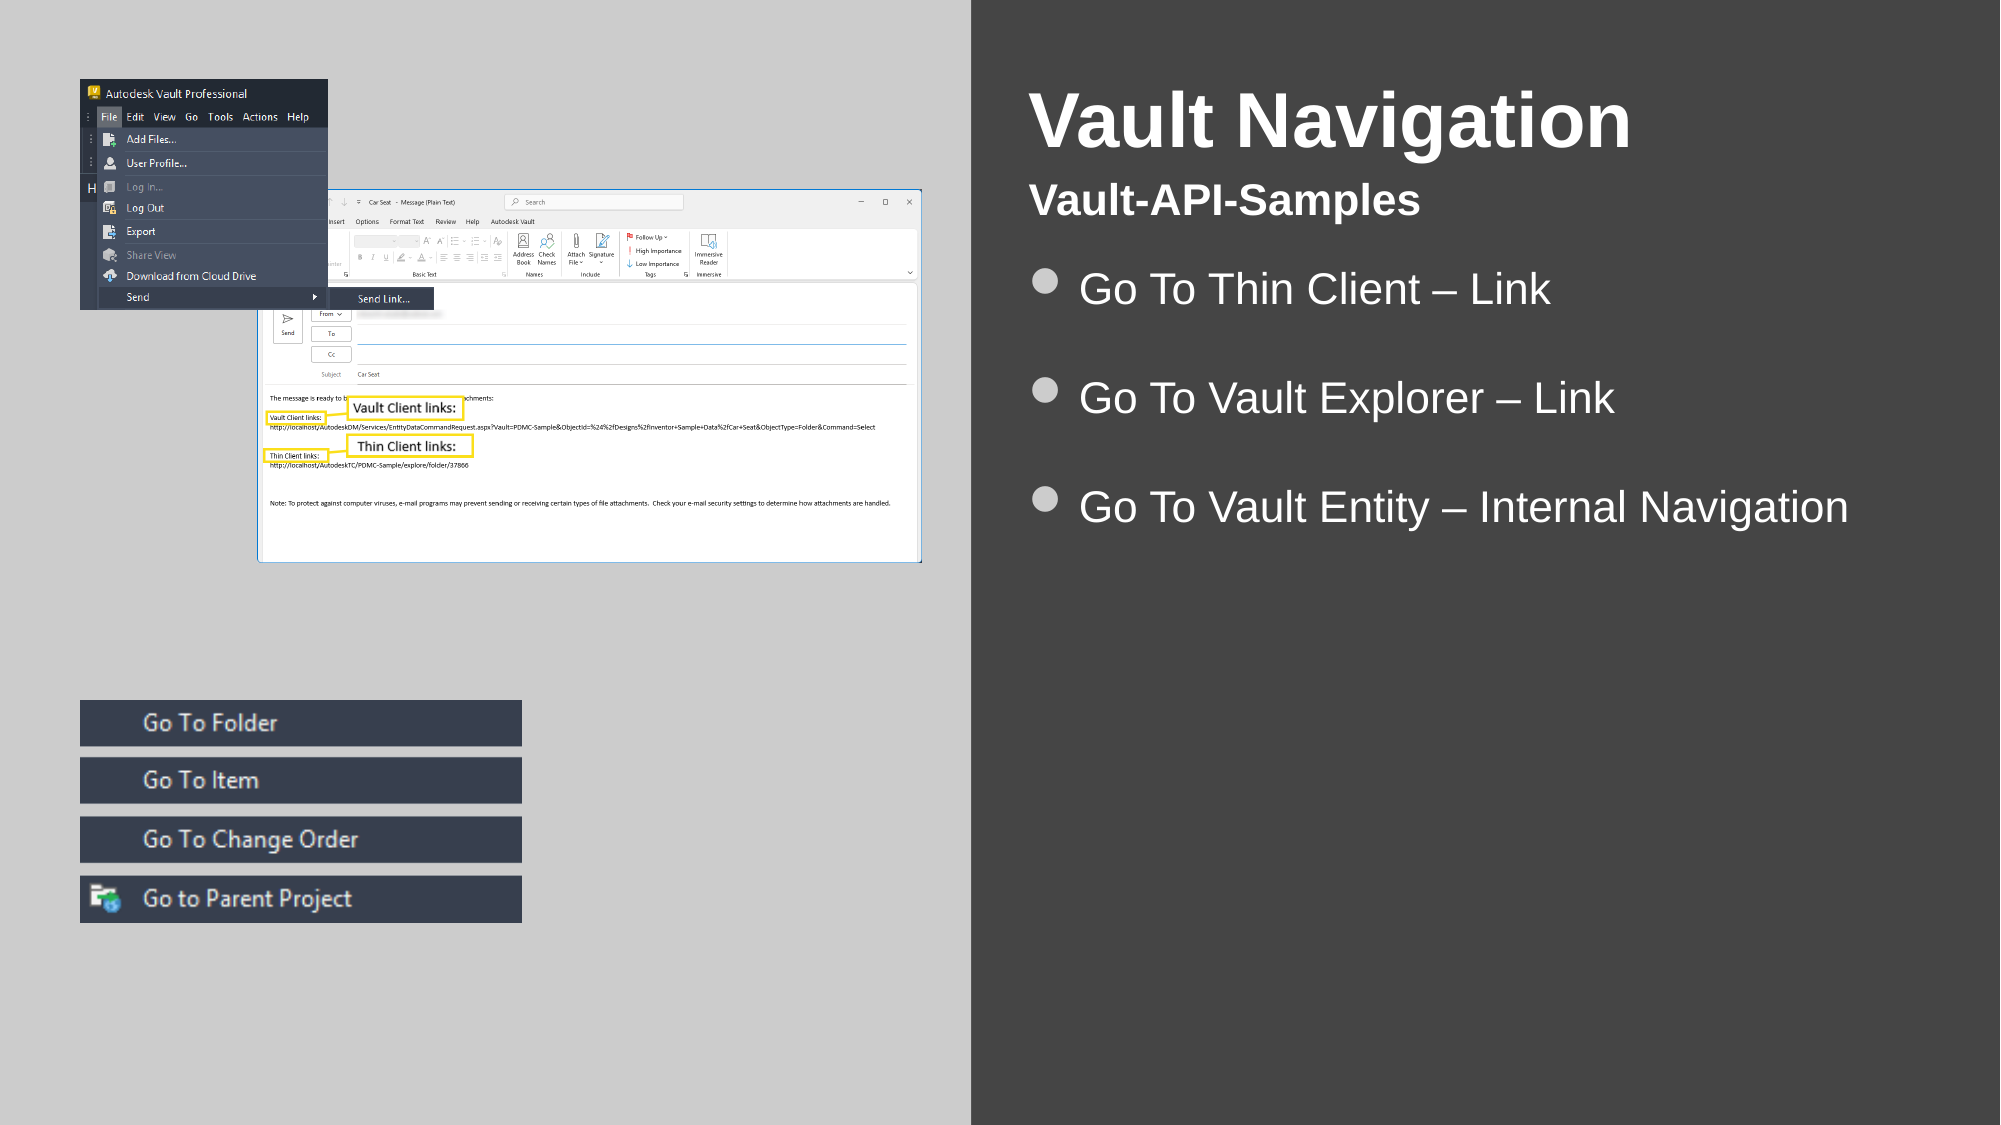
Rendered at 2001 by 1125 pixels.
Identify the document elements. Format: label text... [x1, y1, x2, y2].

title Vault Navigation [1028, 80, 1920, 168]
list Vault-API-Samples [1028, 170, 1920, 225]
list Go To Thin Client – Link Go To Vault Explorer – Link Go To Vault Entity – Internal Navigation [1028, 260, 1920, 1045]
picture [80, 79, 922, 563]
picture [80, 700, 522, 923]
